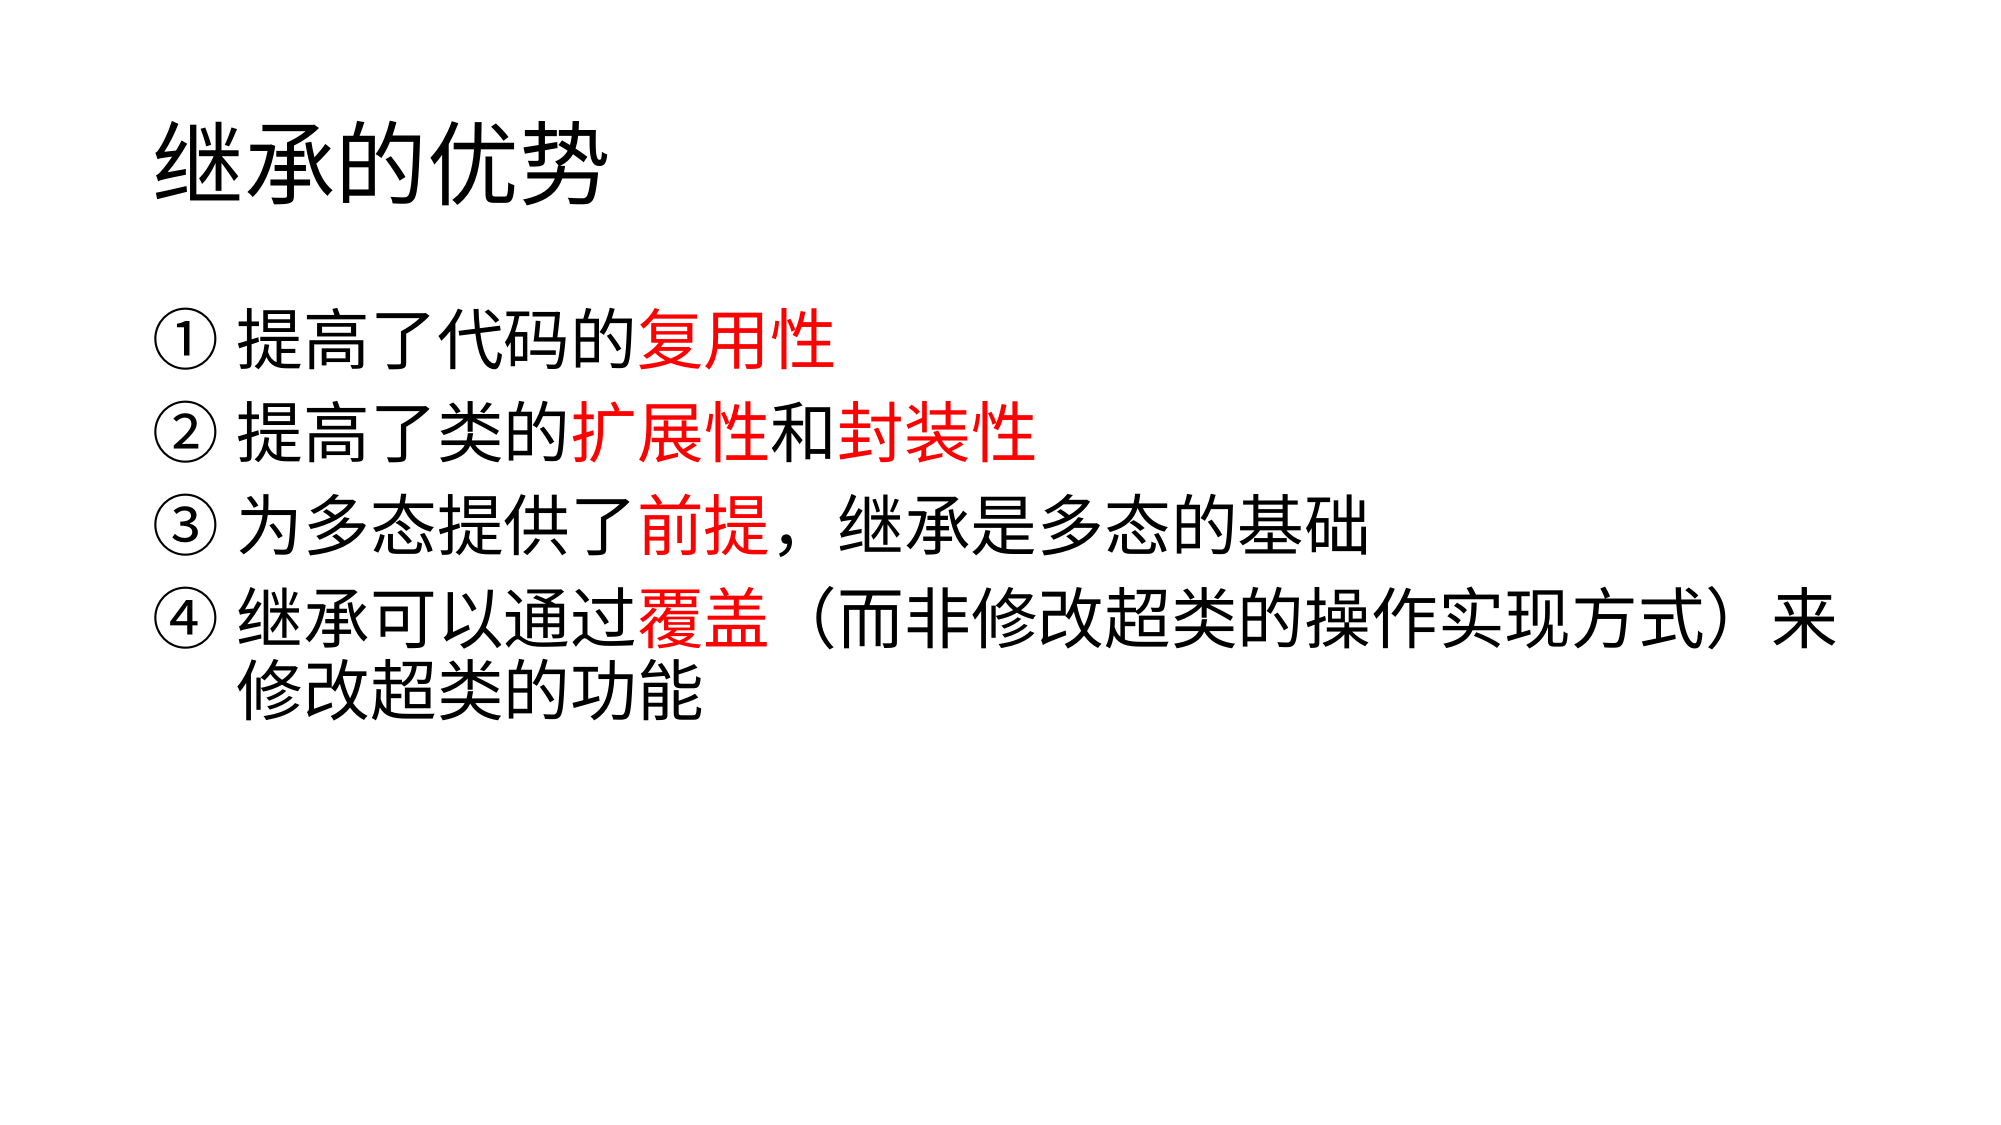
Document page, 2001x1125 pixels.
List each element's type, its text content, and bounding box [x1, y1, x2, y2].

list 提高了代码的复用性 提高了类的扩展性和封装性 为多态提供了前提，继承是多态的基础 继承可以通过覆盖（而非修改超类的操作实现方式）来修改超类的功能 [137, 299, 1863, 1014]
title 继承的优势 [137, 59, 1863, 278]
